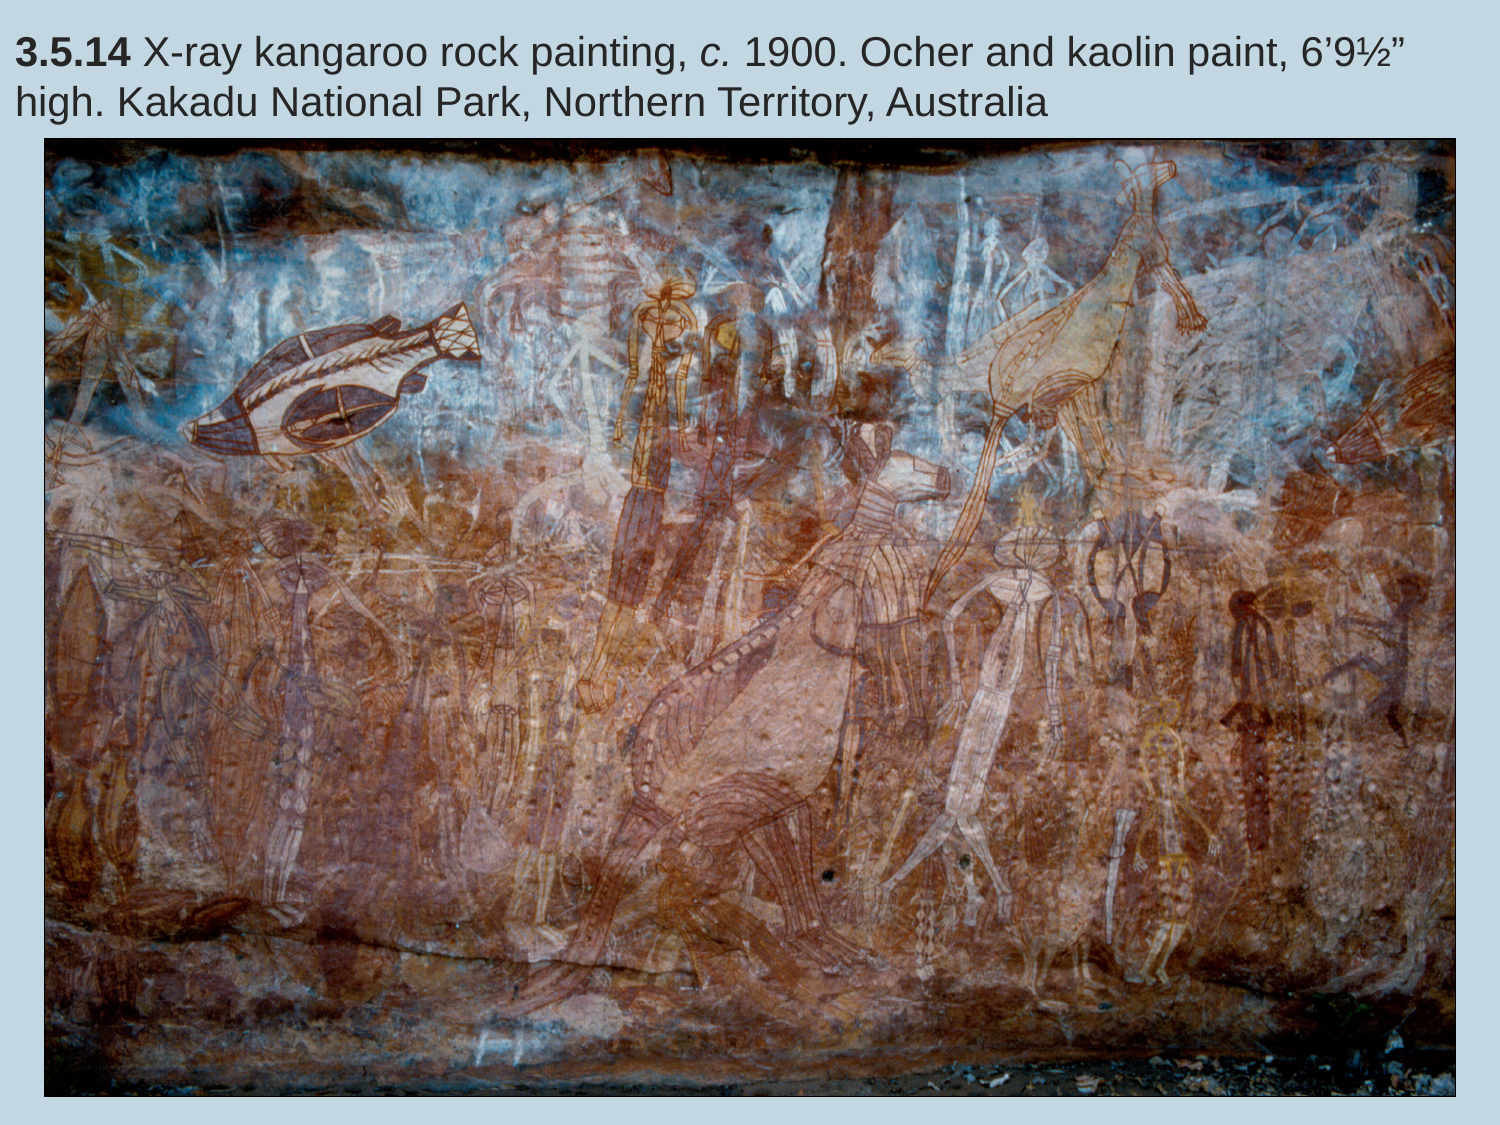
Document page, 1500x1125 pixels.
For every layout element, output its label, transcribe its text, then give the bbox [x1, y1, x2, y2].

list 3.5.14 X-ray kangaroo rock painting, c. 1900. Ocher and kaolin paint, 6’9½” high. Kakadu National Park, Northern Territory, Australia [0, 17, 1500, 74]
picture [45, 139, 1455, 1097]
